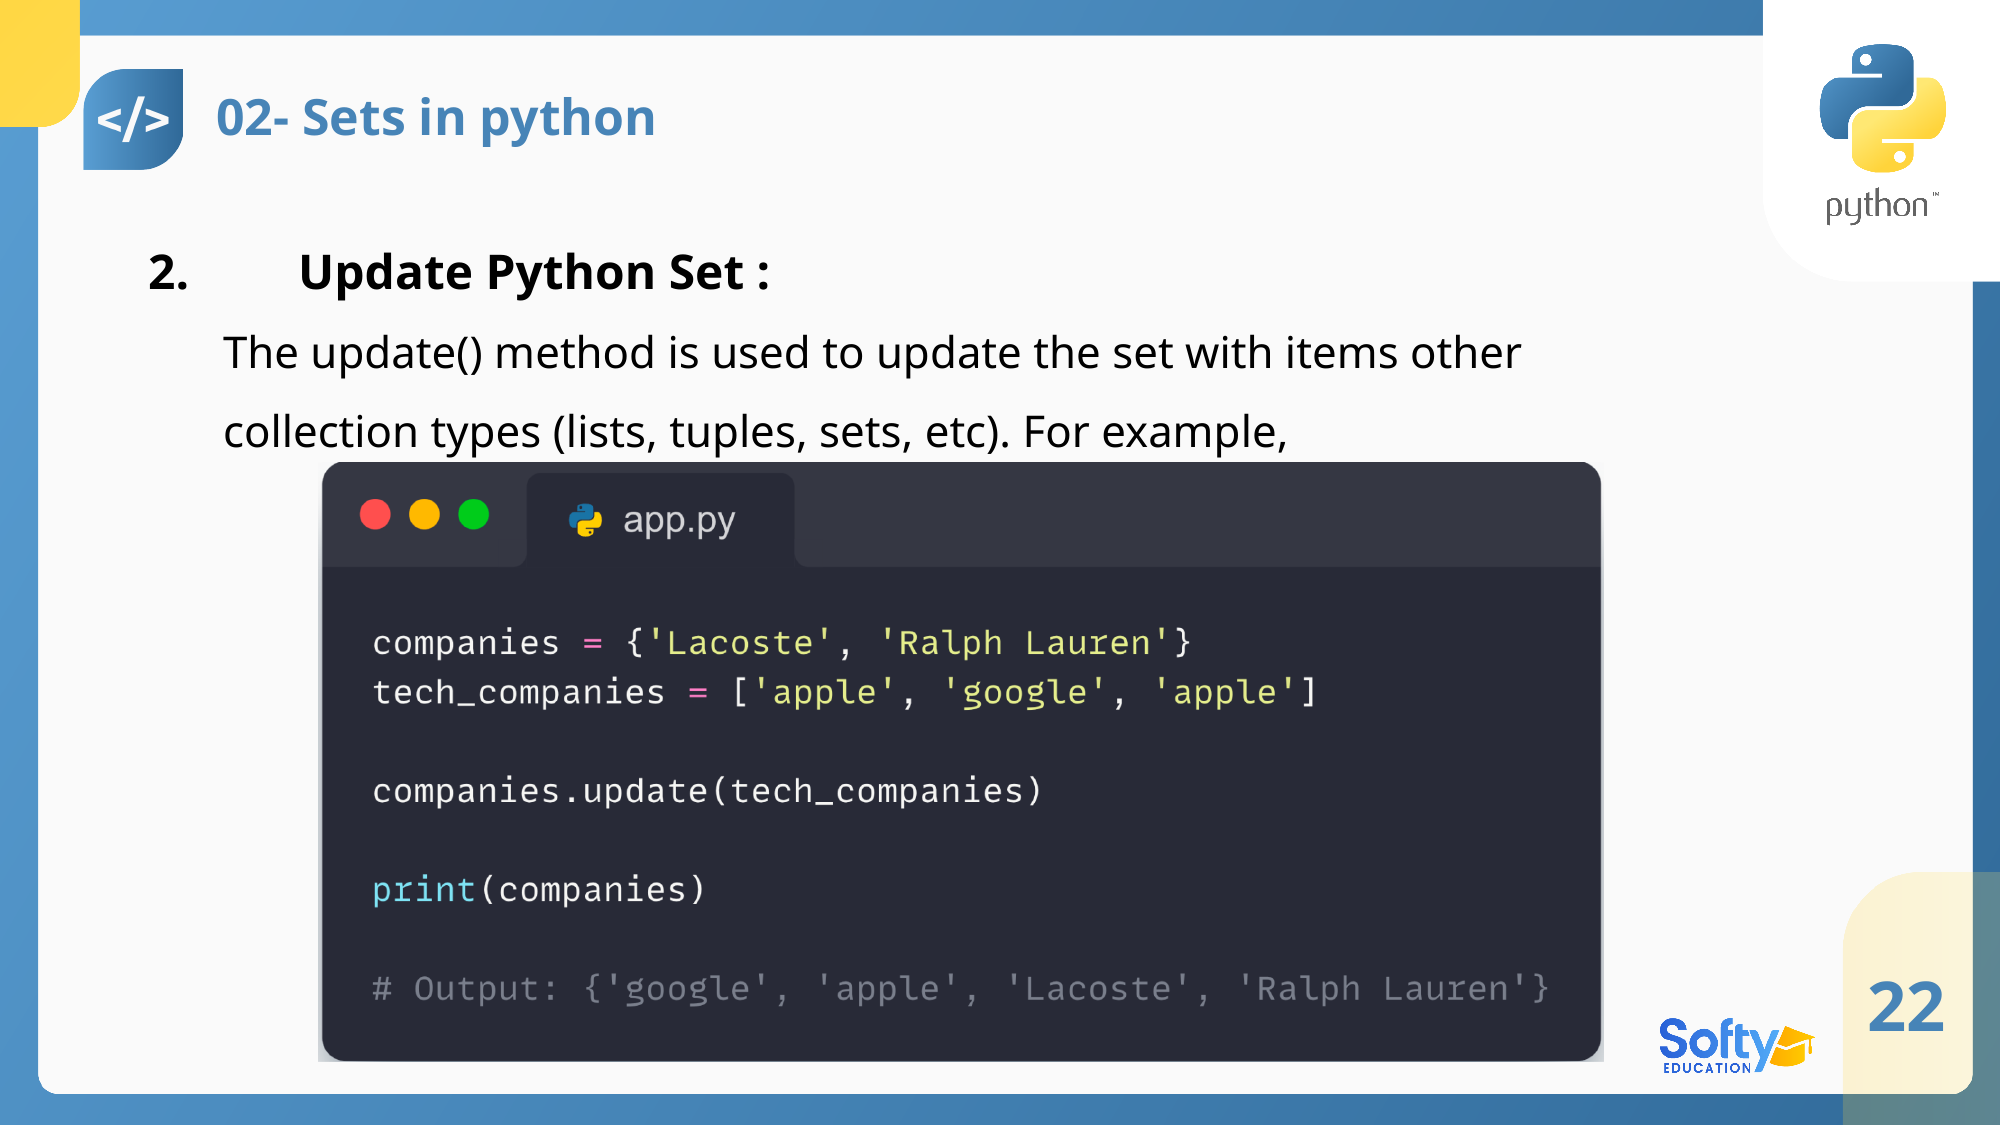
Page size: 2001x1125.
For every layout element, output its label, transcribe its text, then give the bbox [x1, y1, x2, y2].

text_box ‹#› [1846, 947, 1967, 1072]
text_box 02- Sets in python [201, 78, 993, 170]
picture [0, 0, 2000, 1125]
text_box 2. Update Python Set : The update() method is used to update the set with items other collection types (lists, tuples, sets, etc). For example, [133, 197, 1719, 472]
